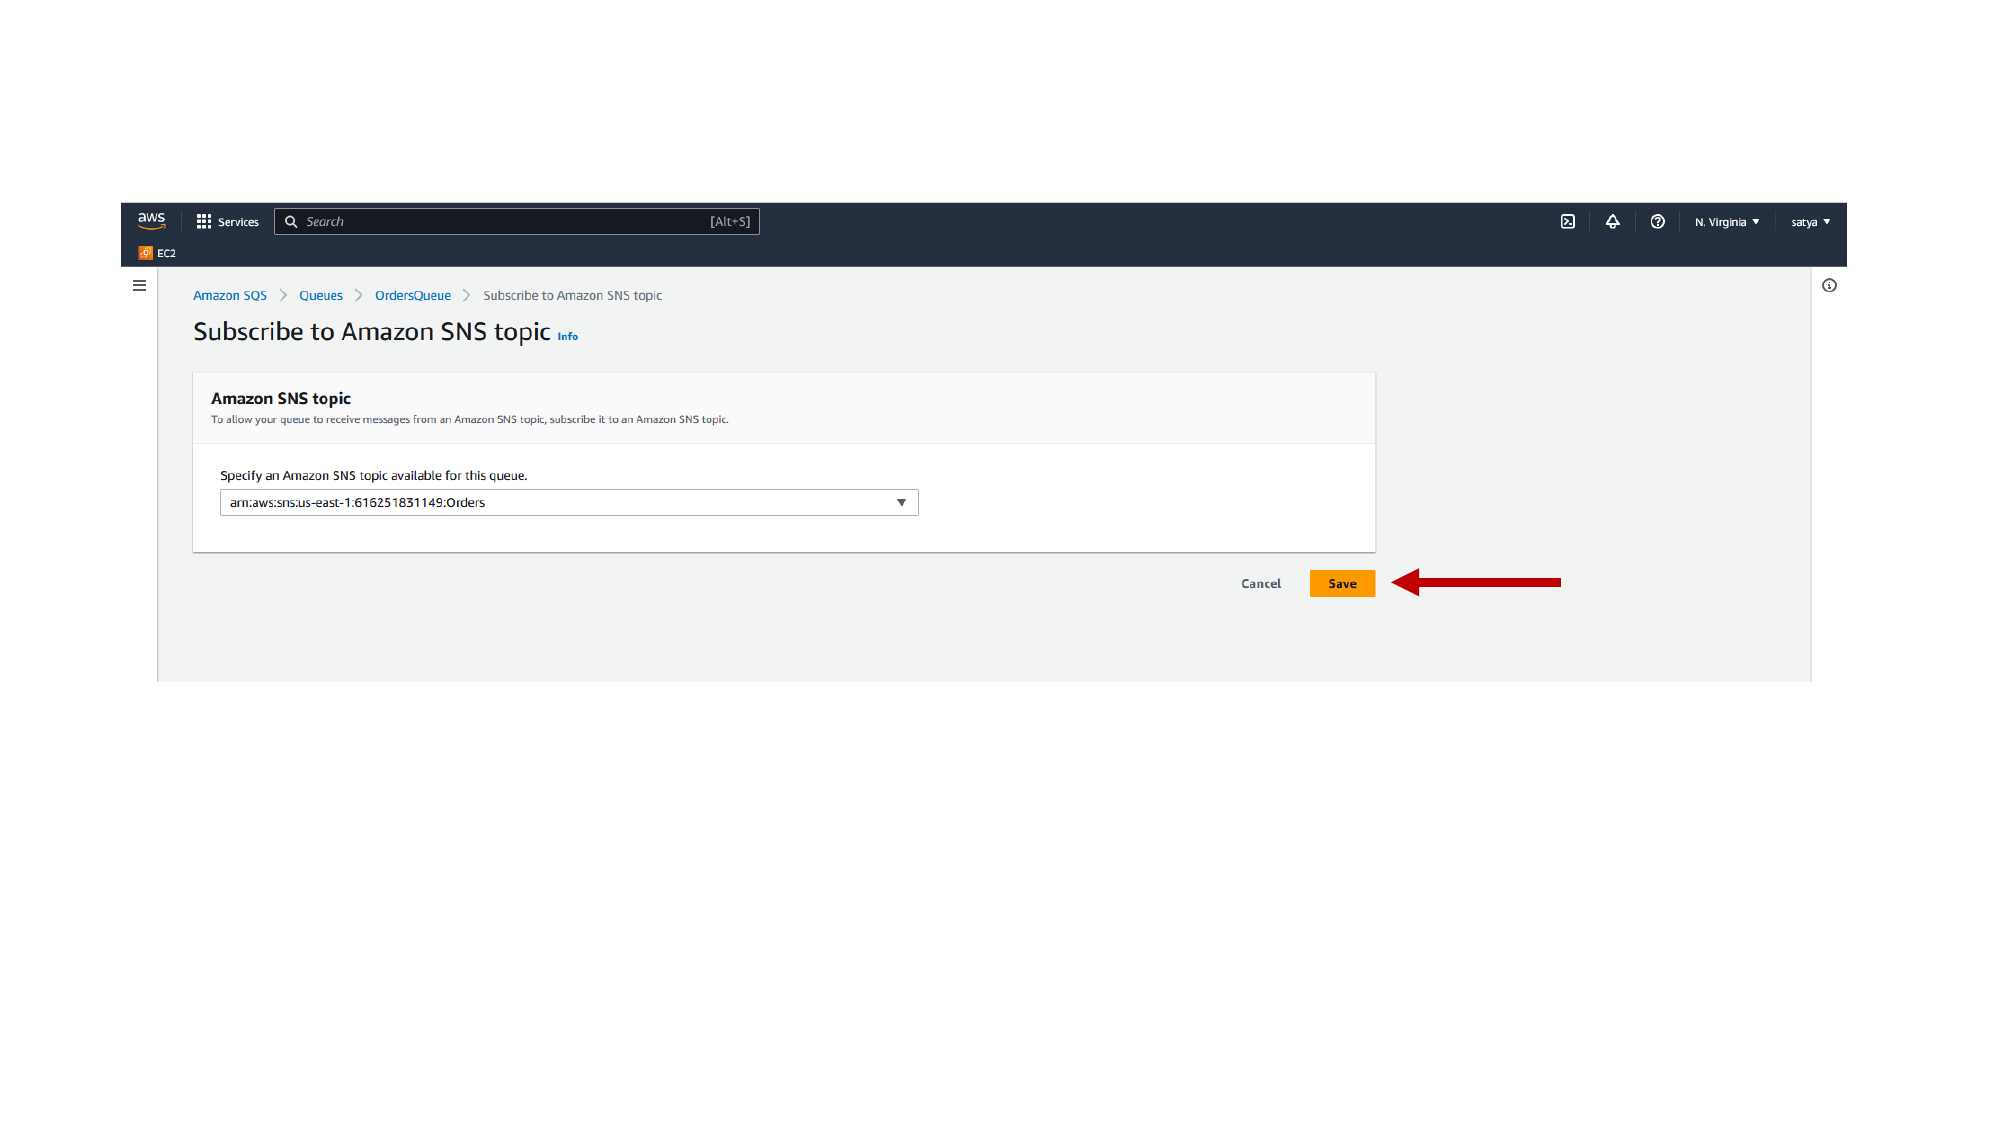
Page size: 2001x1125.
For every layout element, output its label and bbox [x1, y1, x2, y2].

list [121, 201, 1847, 682]
